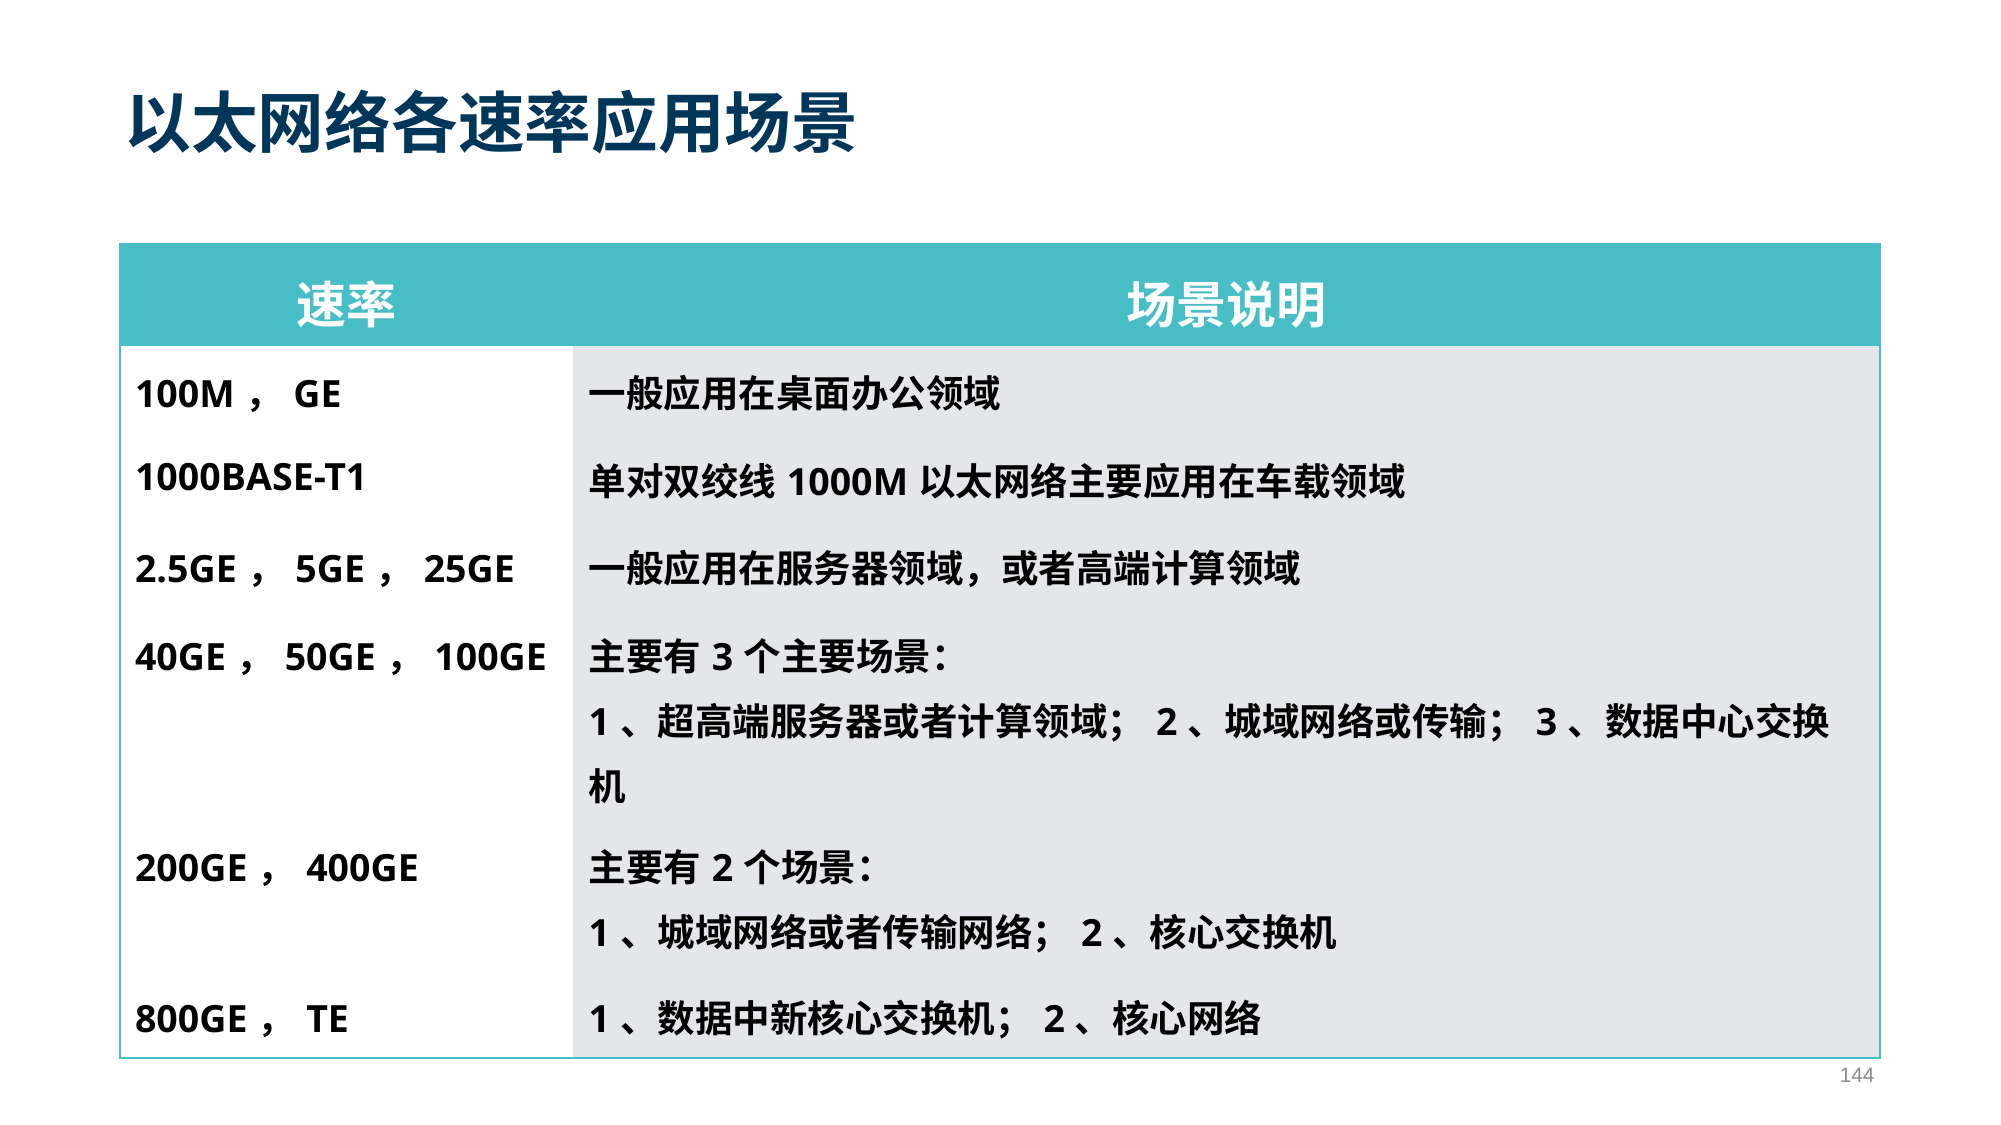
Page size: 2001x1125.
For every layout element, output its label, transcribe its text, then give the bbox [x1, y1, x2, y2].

title 以太网络各速率应用场景 [109, 0, 1891, 169]
table_cell 100M，GE [121, 346, 573, 433]
table_cell 1、数据中新核心交换机；2、核心网络 [573, 970, 1879, 1057]
table_header 速率 [121, 244, 573, 346]
table_cell 800GE，TE [121, 970, 573, 1057]
table_cell 主要有2个场景： 1、城域网络或者传输网络；2、核心交换机 [573, 819, 1879, 970]
table_cell 单对双绞线1000M以太网络主要应用在车载领域 [573, 433, 1879, 521]
table_header 场景说明 [573, 244, 1879, 346]
table_cell 200GE，400GE [121, 819, 573, 970]
table_cell 一般应用在服务器领域，或者高端计算领域 [573, 521, 1879, 608]
slide_number 144 [1274, 1051, 1890, 1097]
table_cell 40GE，50GE，100GE [121, 608, 573, 819]
table_cell 主要有3个主要场景： 1、超高端服务器或者计算领域；2、城域网络或传输；3、数据中心交换机 [573, 608, 1879, 819]
table_cell 1000BASE-T1 [121, 433, 573, 521]
table_cell 2.5GE，5GE，25GE [121, 521, 573, 608]
table_cell 一般应用在桌面办公领域 [573, 346, 1879, 433]
